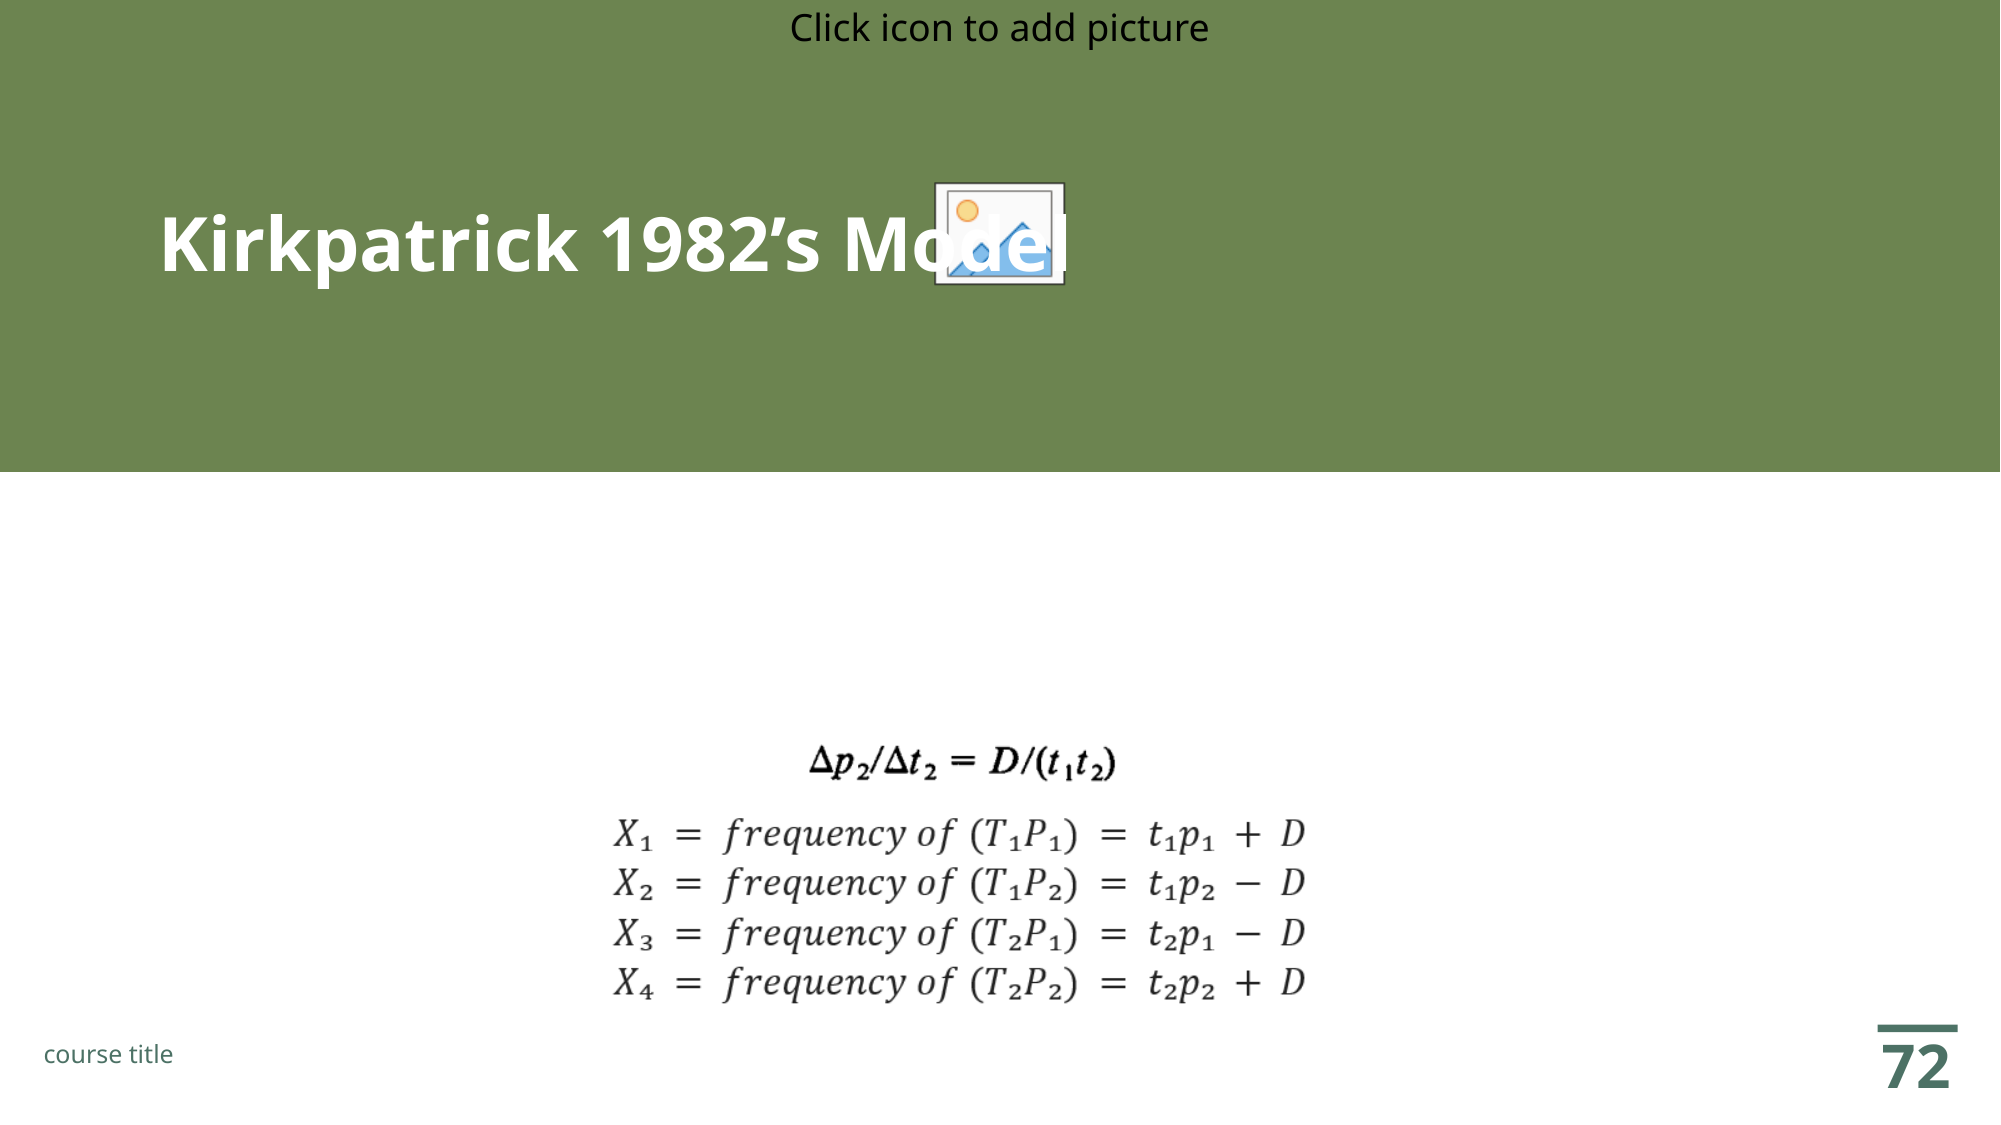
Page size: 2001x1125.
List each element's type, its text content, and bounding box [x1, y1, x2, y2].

footer course title [28, 1026, 704, 1086]
picture [791, 732, 1131, 798]
slide_number 72 [1861, 1013, 1972, 1125]
picture [0, 0, 2000, 472]
picture [600, 807, 1322, 1016]
